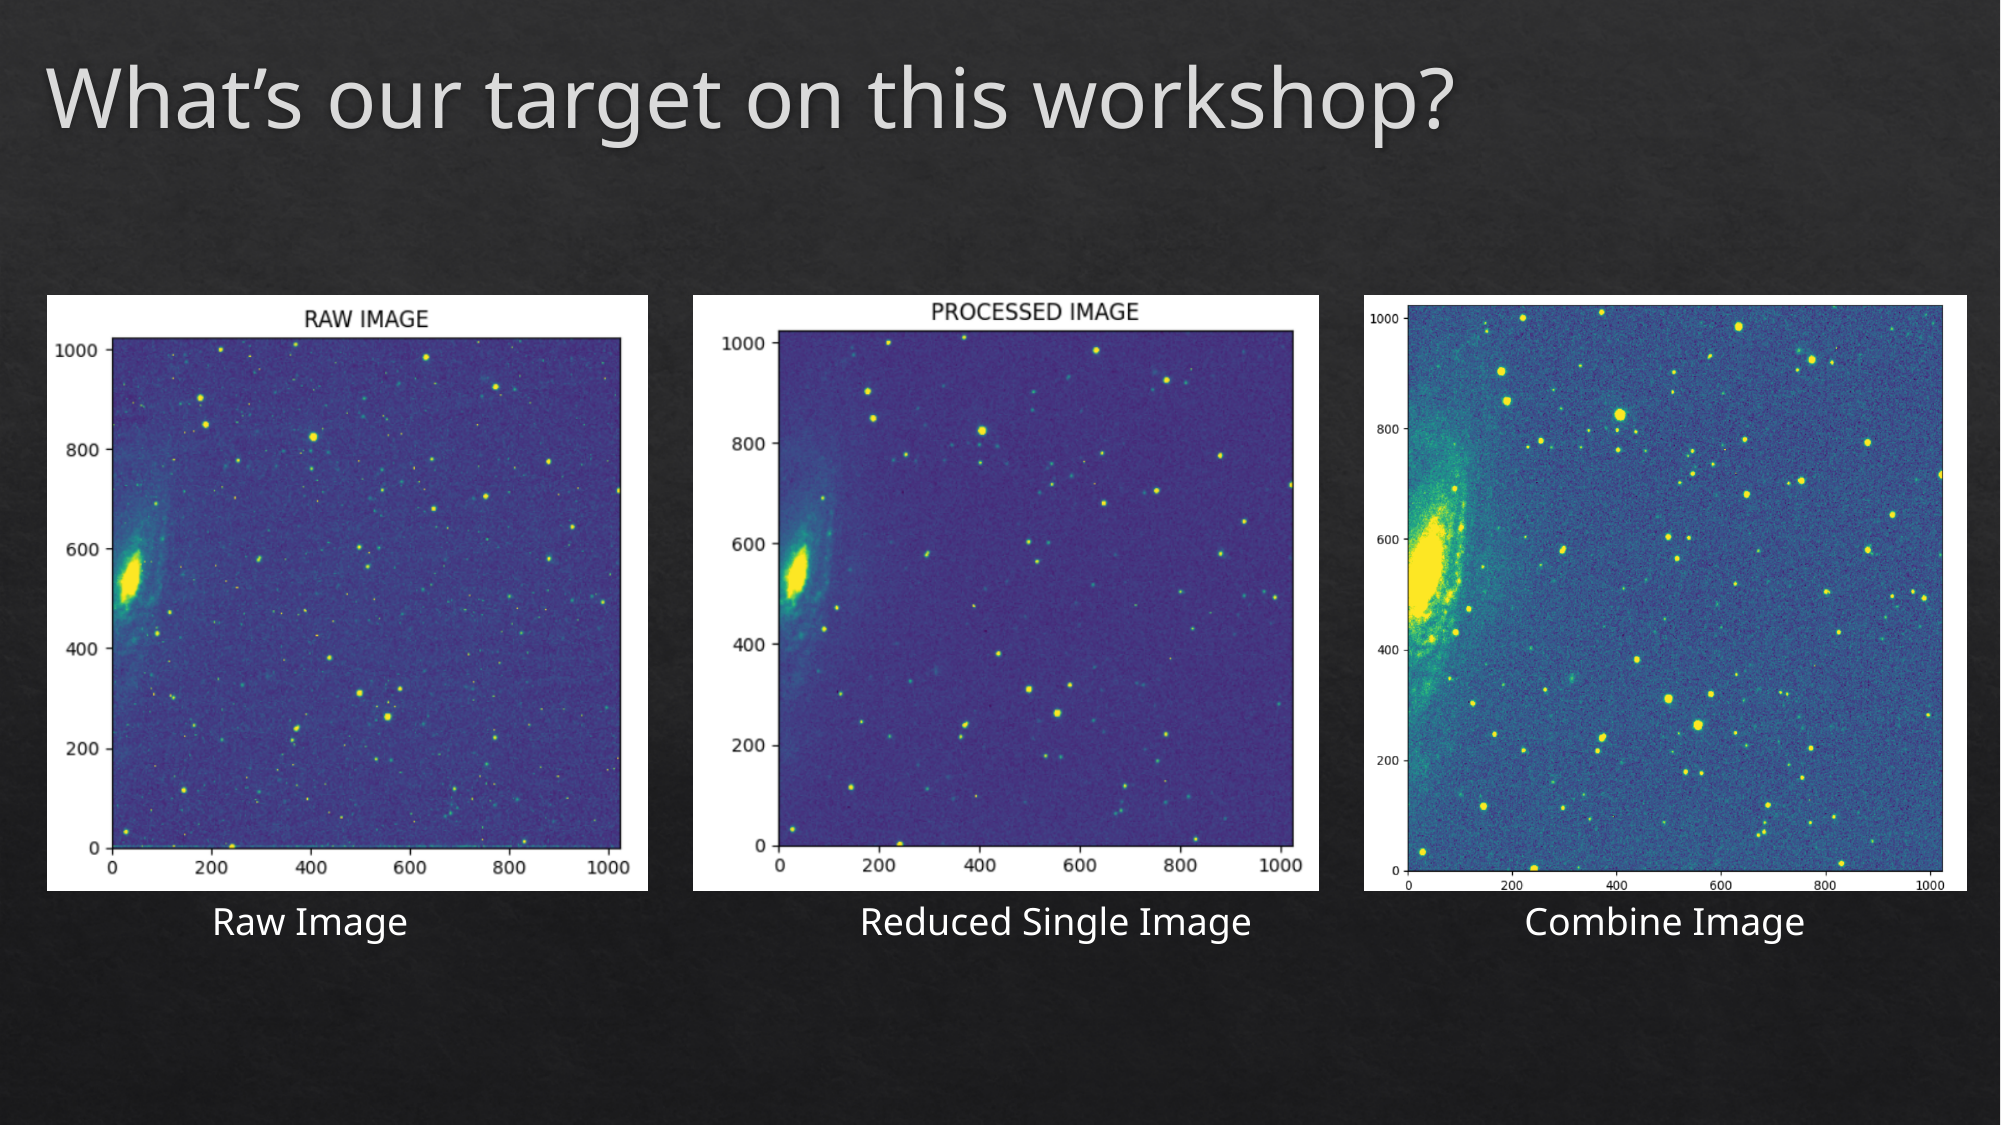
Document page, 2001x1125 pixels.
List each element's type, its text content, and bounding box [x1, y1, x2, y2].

title What’s our target on this workshop? [30, 15, 1729, 175]
text_box Reduced Single Image [844, 902, 1268, 951]
picture [46, 295, 649, 891]
picture [1363, 295, 1967, 891]
text_box Combine Image [1509, 902, 1821, 951]
text_box Raw Image [197, 902, 424, 951]
picture [693, 295, 1319, 891]
